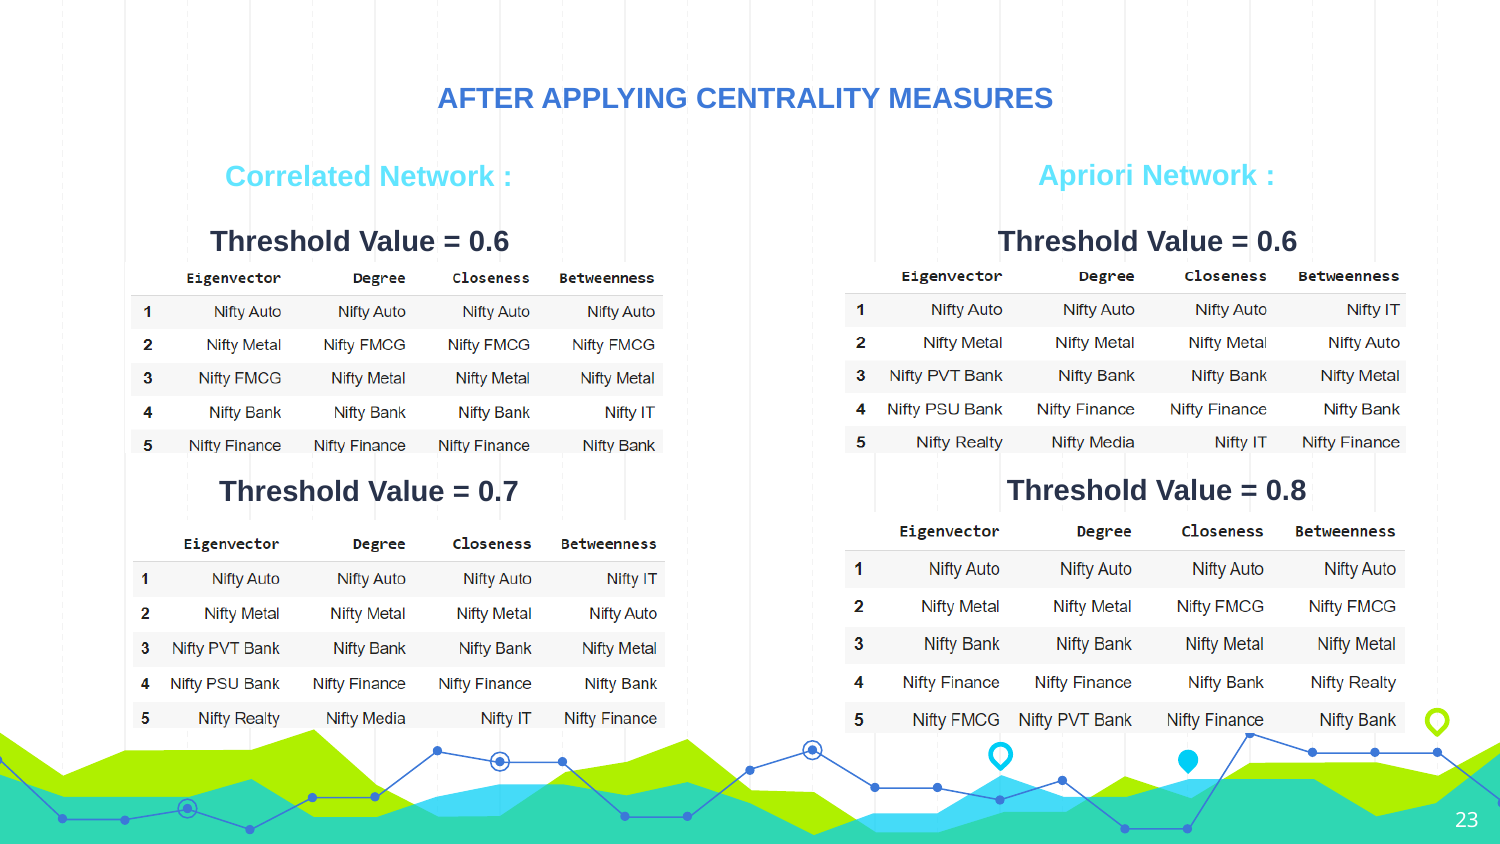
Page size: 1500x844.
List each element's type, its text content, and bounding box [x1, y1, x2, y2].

text_box Threshold Value = 0.6 [151, 201, 569, 260]
text_box Correlated Network : [160, 137, 578, 208]
picture [133, 520, 666, 728]
picture [845, 512, 1406, 733]
text_box Apriori Network : [948, 136, 1366, 207]
text_box Threshold Value = 0.7 [160, 461, 578, 519]
picture [845, 261, 1406, 453]
picture [124, 261, 666, 453]
slide_number 23 [1403, 791, 1494, 844]
text_box Threshold Value = 0.6 [939, 201, 1357, 260]
text_box Threshold Value = 0.8 [948, 461, 1366, 511]
text_box AFTER APPLYING CENTRALITY MEASURES [248, 58, 1251, 130]
